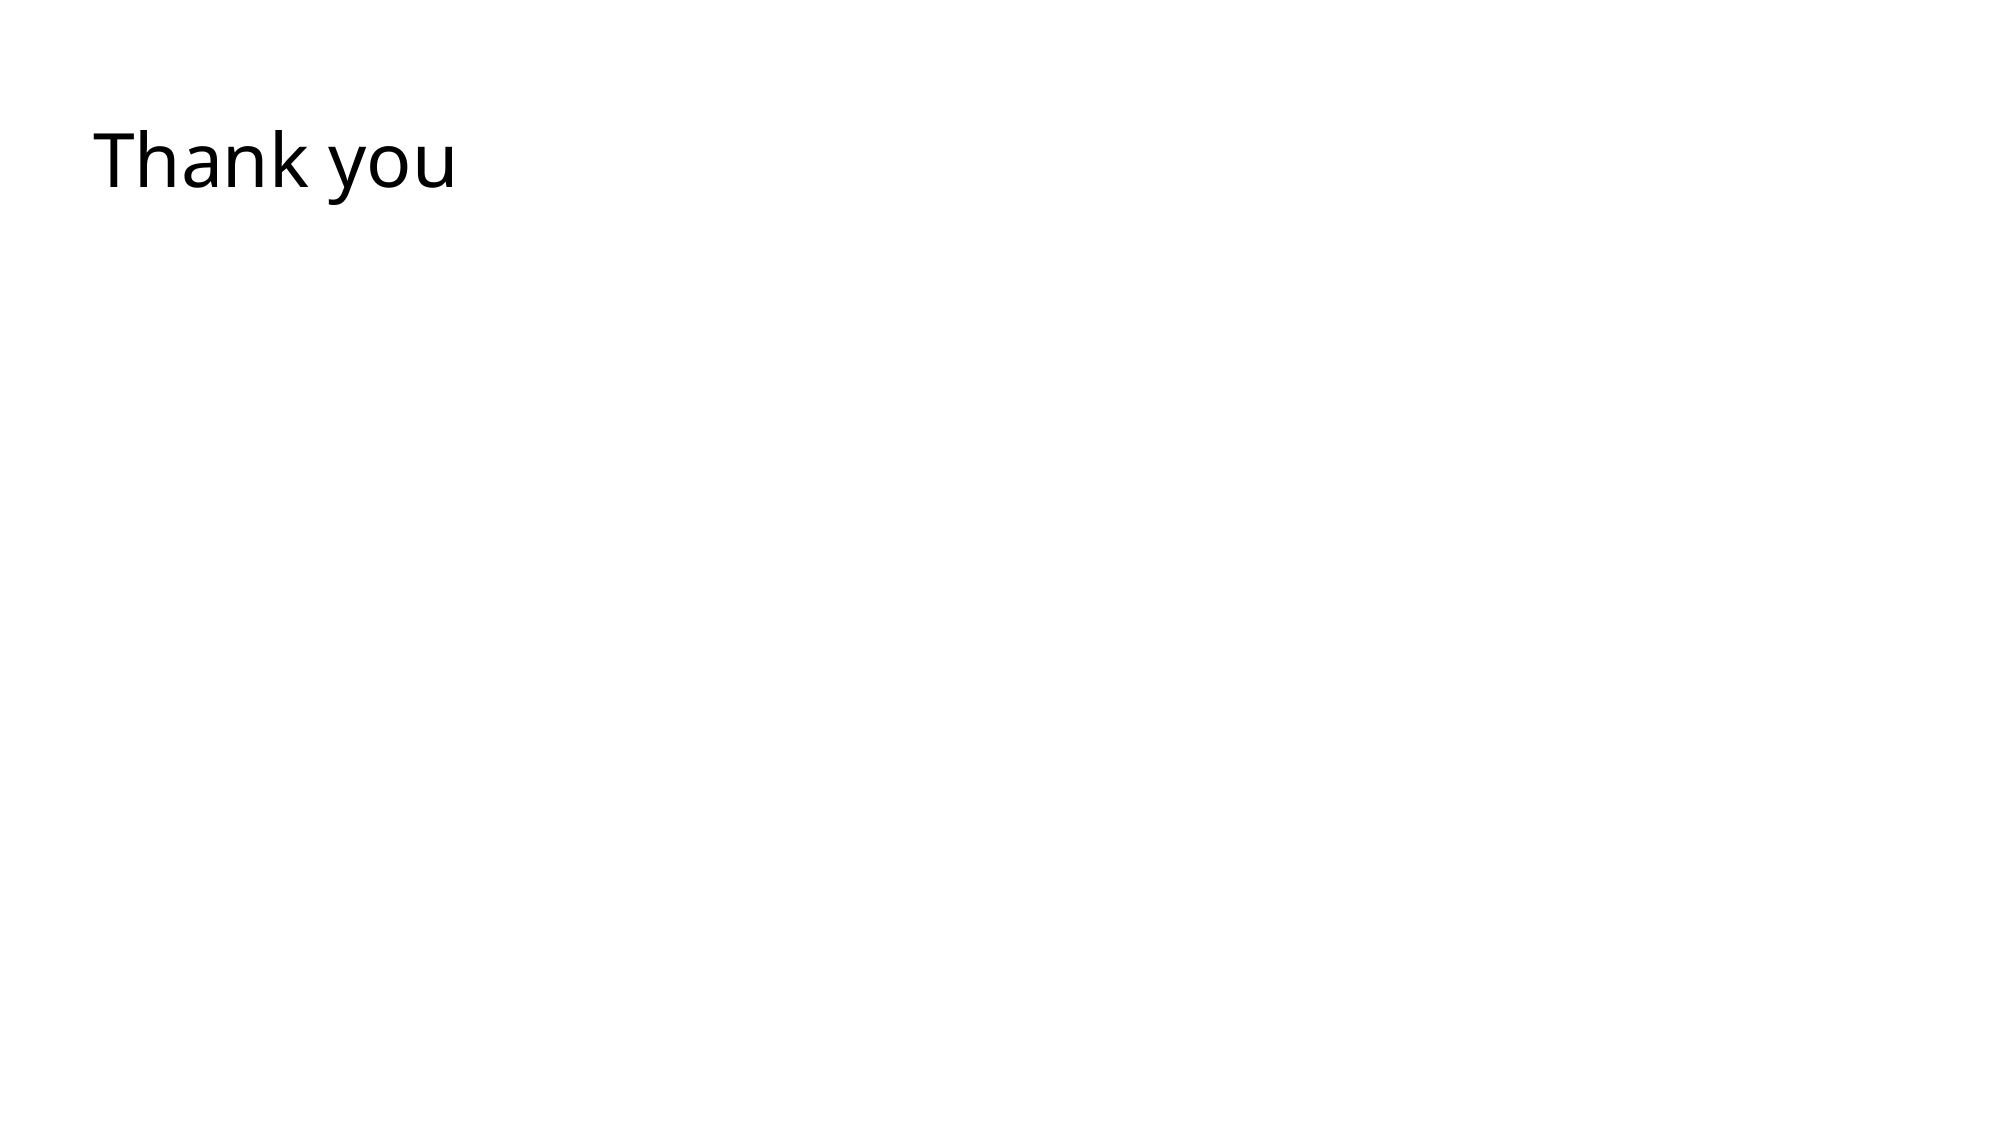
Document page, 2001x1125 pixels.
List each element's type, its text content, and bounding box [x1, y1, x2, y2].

title Thank you [93, 65, 1915, 260]
